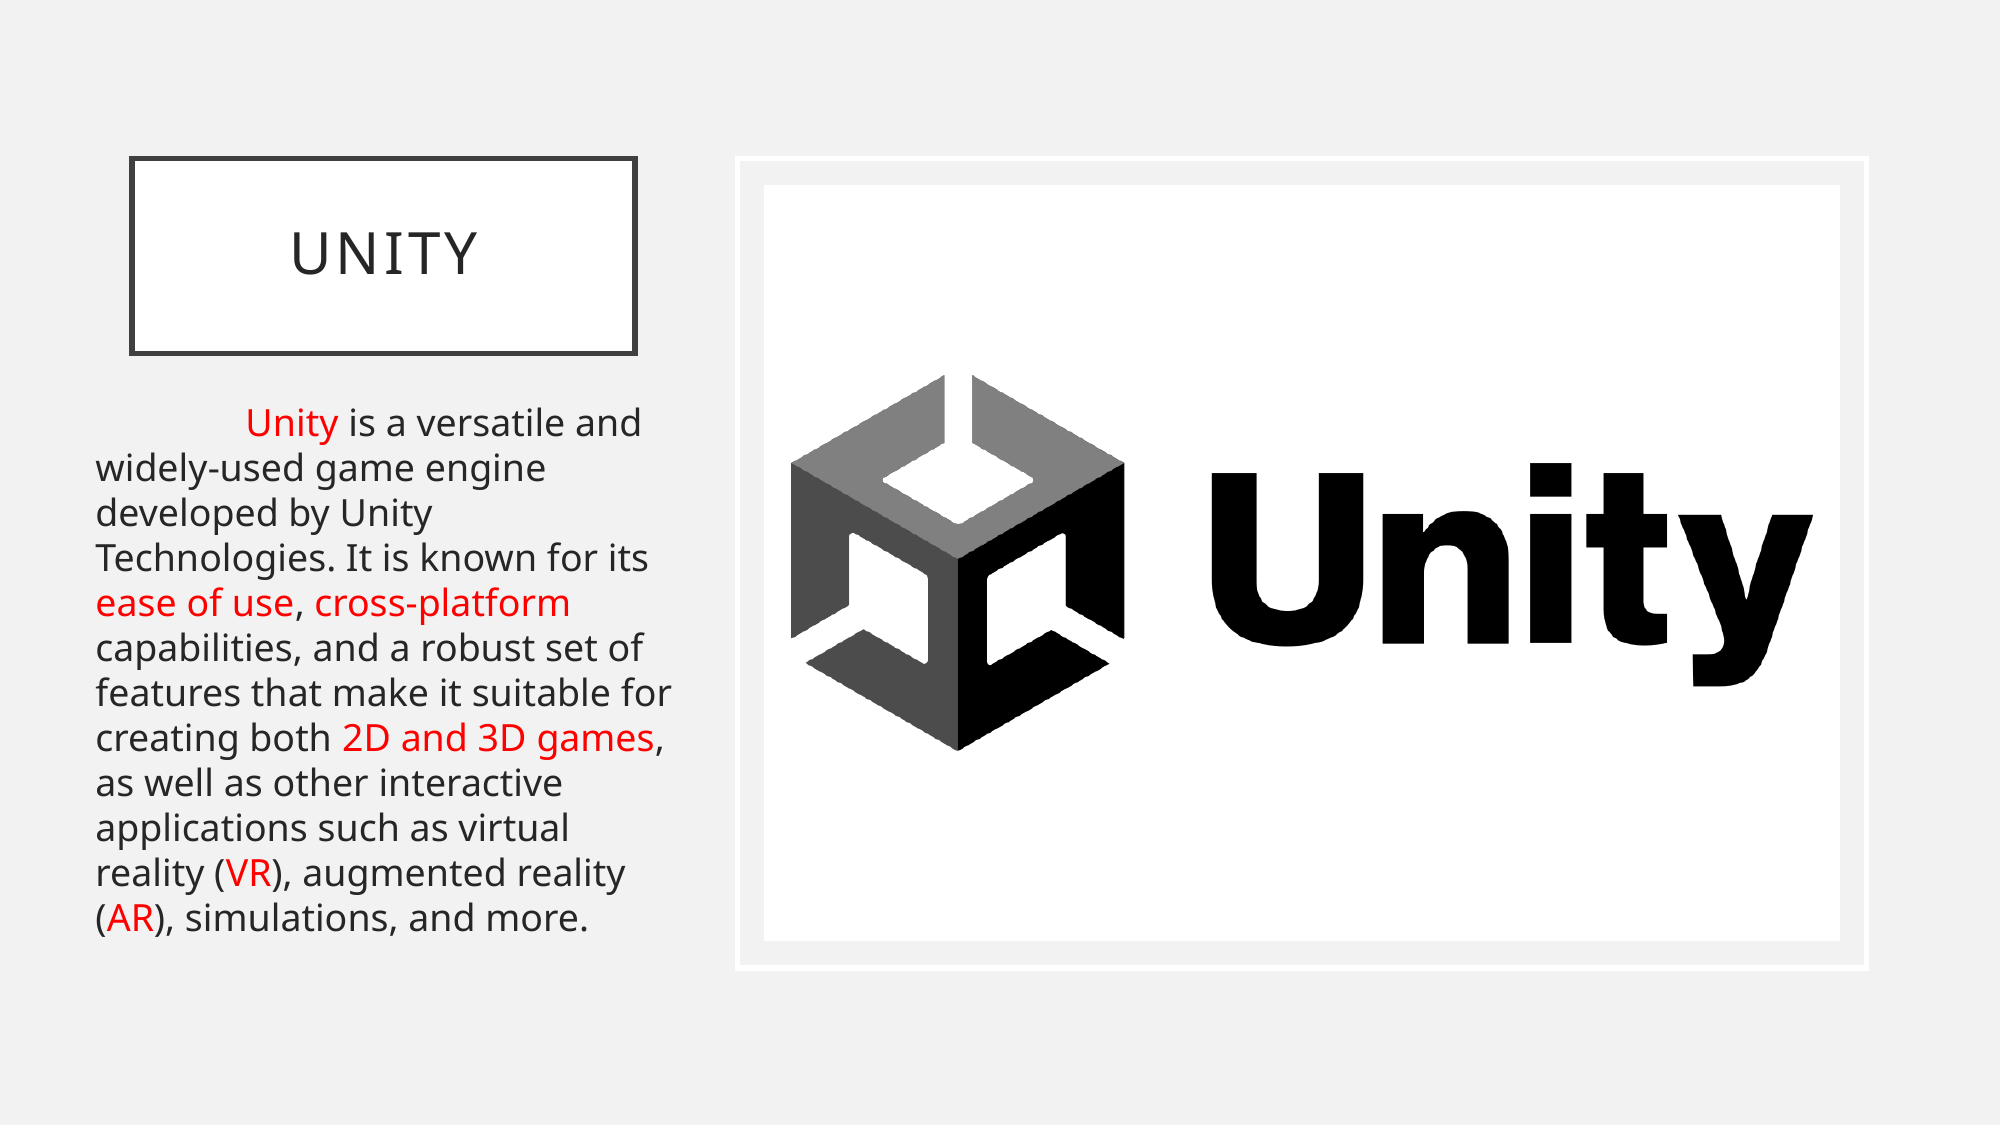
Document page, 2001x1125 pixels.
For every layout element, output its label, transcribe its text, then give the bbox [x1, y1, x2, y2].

text_box [736, 157, 1868, 969]
list Unity is a versatile and widely-used game engine developed by Unity Technologies. It is known for its ease of use, cross-platform capabilities, and a robust set of features that make it suitable for creating both 2D and 3D games, as well as other interactive applications such as virtual reality (VR), augmented reality (AR), simulations, and more. [80, 391, 696, 1074]
title unity [129, 156, 638, 356]
text_box [763, 184, 1841, 942]
picture [791, 375, 1813, 751]
